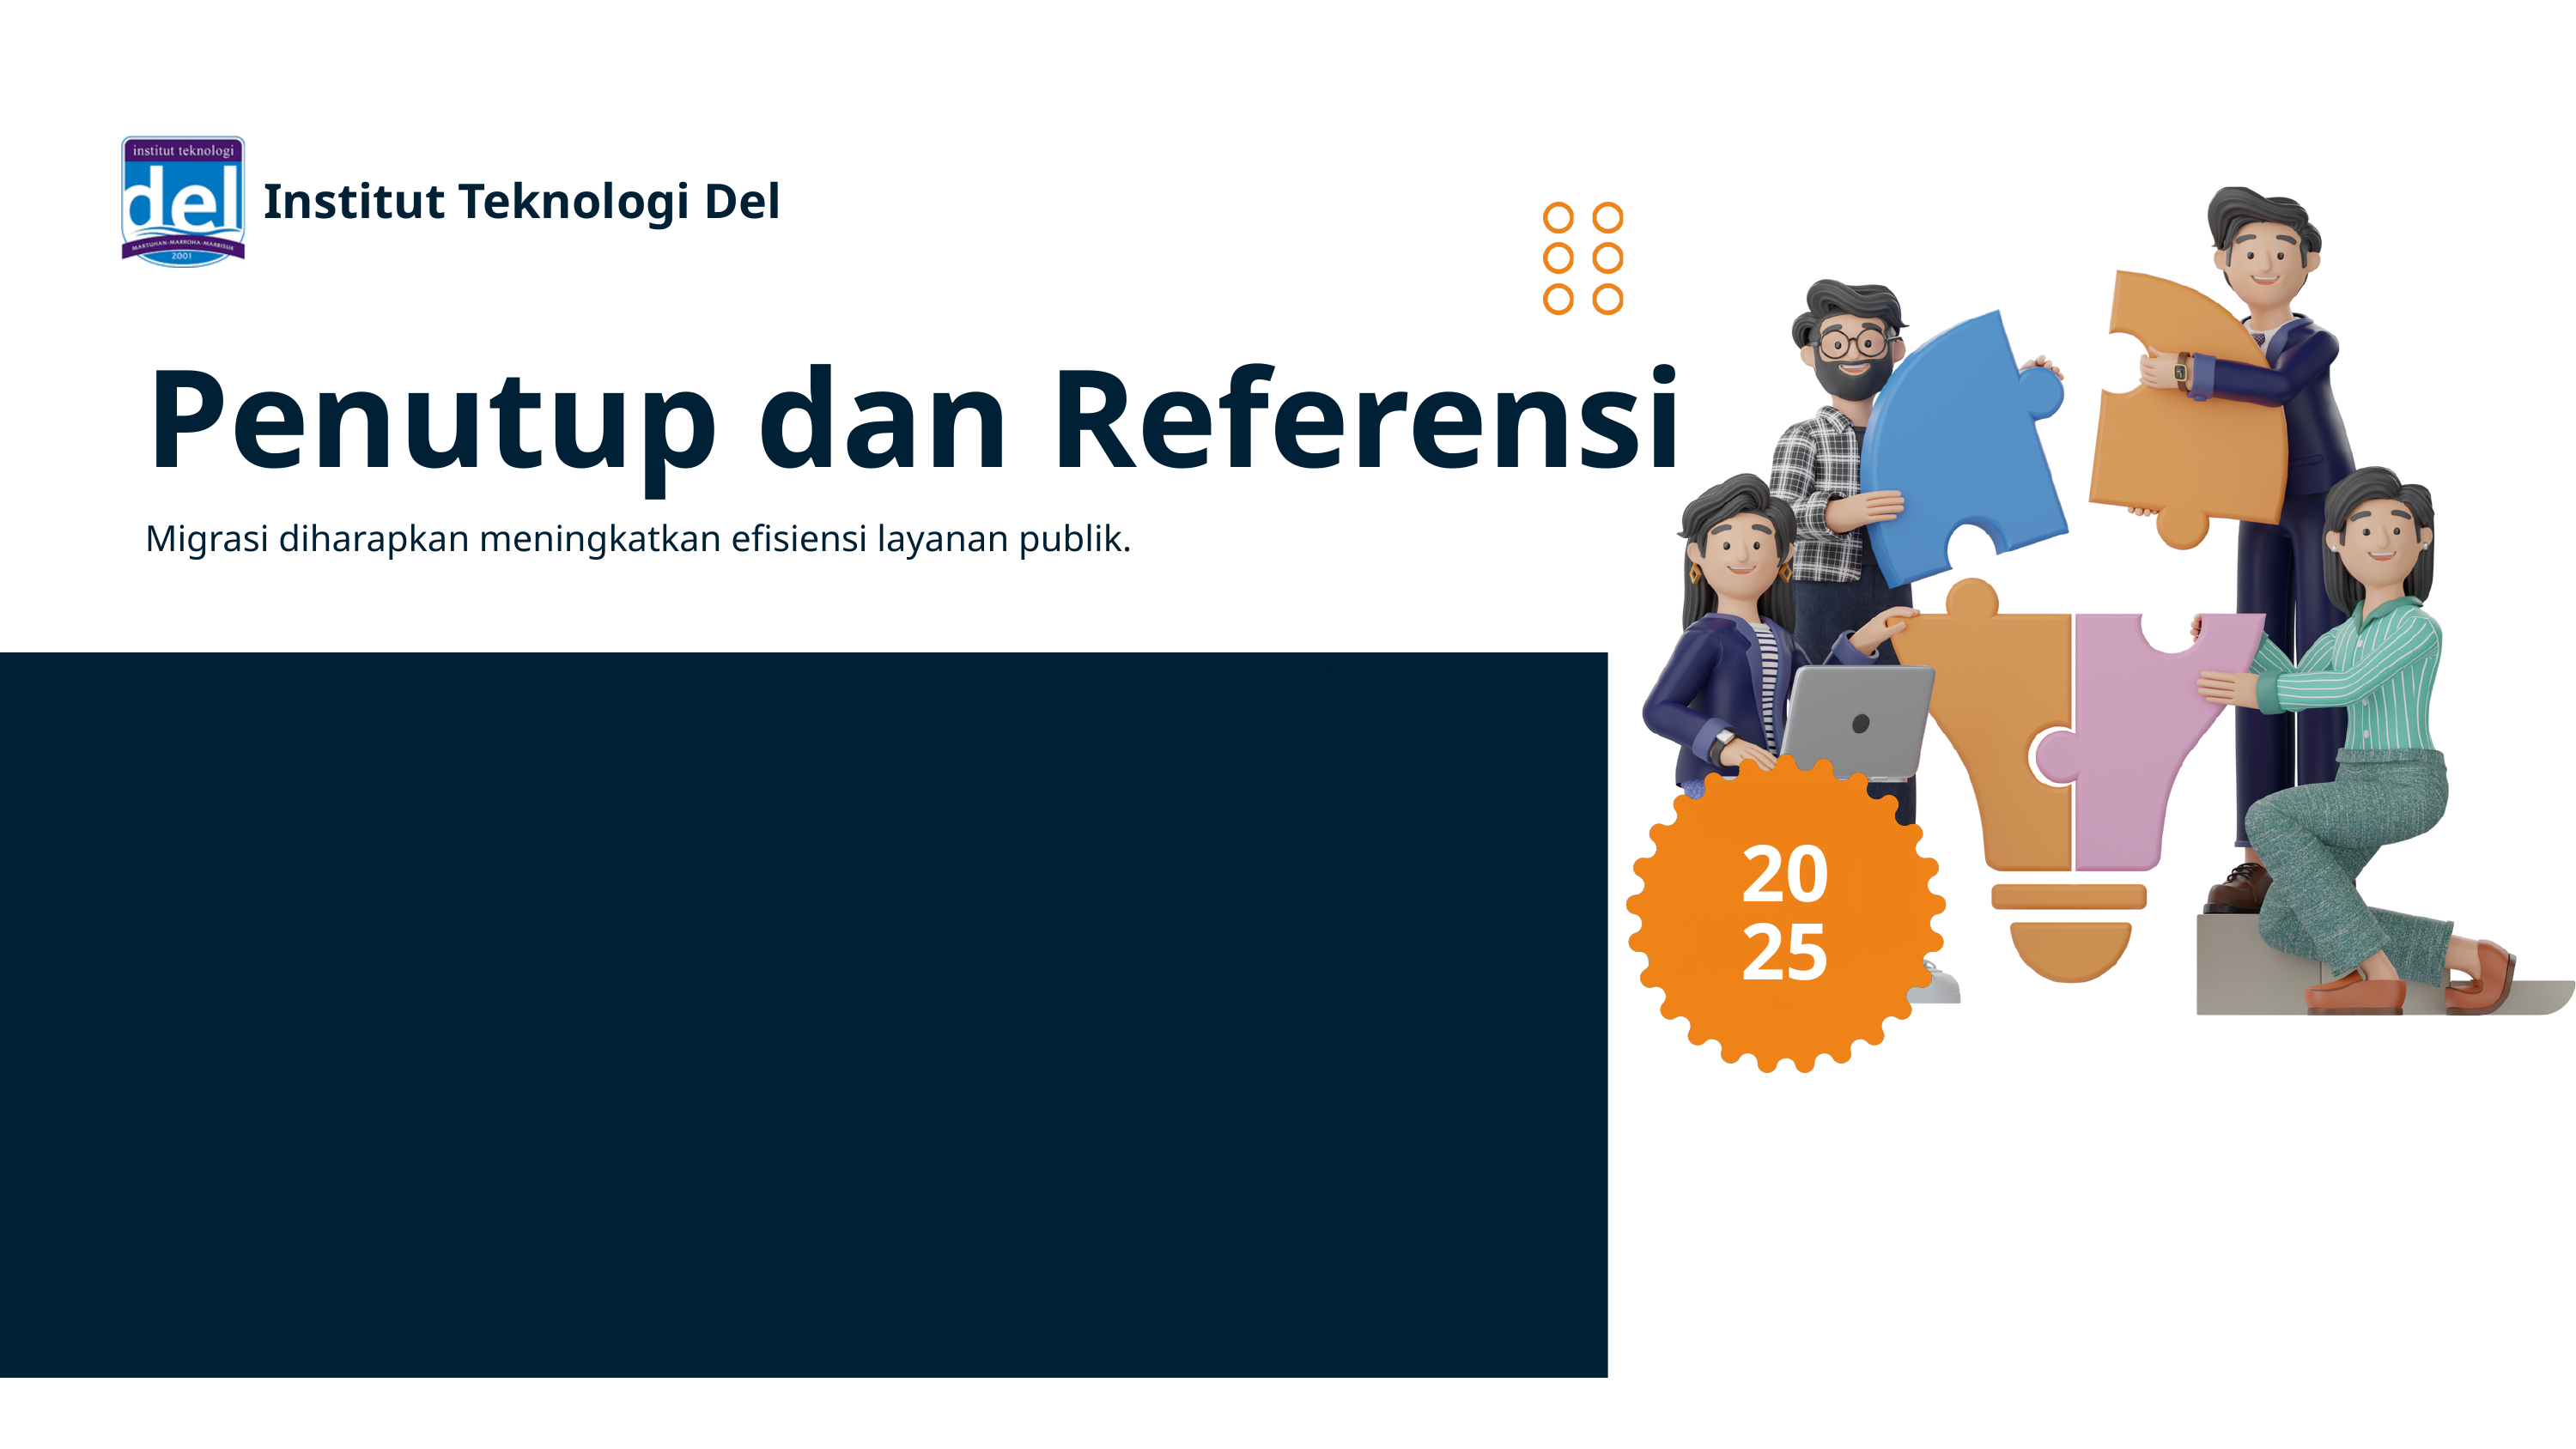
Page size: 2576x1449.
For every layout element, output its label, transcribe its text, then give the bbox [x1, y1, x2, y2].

text_box [1543, 242, 1574, 275]
text_box [0, 652, 1608, 1379]
text_box [1592, 283, 1624, 316]
text_box [1543, 283, 1574, 316]
text_box Penutup dan Referensi [144, 331, 1637, 494]
text_box [1592, 242, 1624, 275]
text_box Migrasi diharapkan meningkatkan efisiensi layanan publik. [144, 508, 1472, 559]
text_box [1623, 751, 1949, 1076]
text_box [1592, 202, 1624, 234]
text_box [1543, 202, 1574, 234]
text_box Institut Teknologi Del [264, 161, 845, 228]
text_box [121, 136, 246, 268]
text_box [1641, 186, 2576, 1016]
